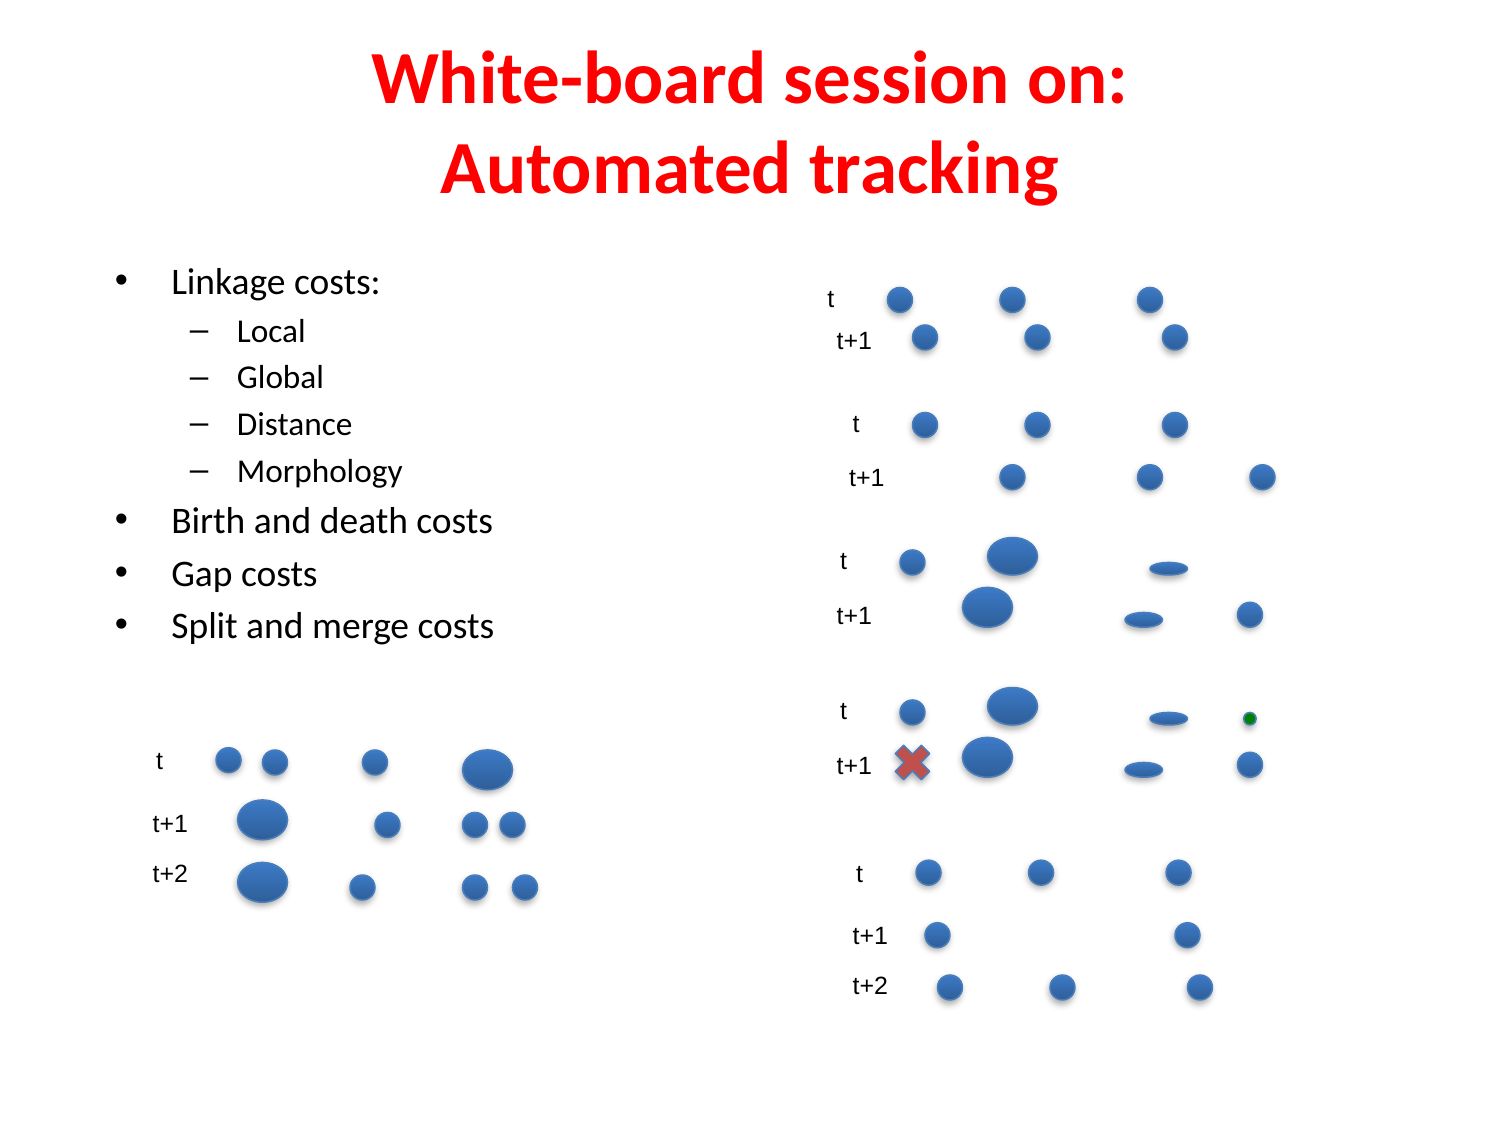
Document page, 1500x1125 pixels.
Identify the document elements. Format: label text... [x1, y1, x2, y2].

text_box [499, 811, 526, 839]
text_box t+1 [821, 317, 888, 362]
text_box t+1 [821, 742, 888, 787]
list Linkage costs: Local Global Distance Morphology Birth and death costs Gap costs Split and merge costs [99, 249, 663, 768]
text_box [1161, 324, 1189, 351]
text_box [1024, 411, 1051, 439]
text_box [236, 799, 289, 841]
text_box [1249, 464, 1276, 491]
text_box [215, 746, 242, 774]
text_box [461, 811, 489, 839]
text_box t+1 [137, 800, 204, 845]
text_box t [825, 687, 862, 733]
text_box [1236, 751, 1264, 779]
text_box [894, 744, 931, 781]
text_box [349, 874, 376, 901]
text_box [961, 586, 1014, 628]
text_box t [141, 737, 179, 783]
text_box [999, 286, 1026, 314]
text_box [999, 464, 1026, 491]
text_box t [837, 399, 875, 445]
text_box [1124, 761, 1164, 778]
text_box [1124, 611, 1164, 628]
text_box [837, 849, 1213, 1009]
text_box t [812, 275, 850, 320]
text_box [374, 811, 401, 839]
text_box [1242, 711, 1257, 726]
text_box t+1 [821, 592, 888, 637]
text_box [886, 286, 914, 314]
text_box [1236, 601, 1264, 629]
text_box [986, 536, 1039, 576]
text_box [261, 749, 289, 776]
text_box [461, 749, 514, 791]
text_box [911, 411, 939, 439]
text_box t+1 [834, 454, 900, 500]
text_box [1136, 464, 1164, 491]
text_box [899, 699, 926, 726]
text_box [361, 749, 389, 776]
text_box [899, 549, 926, 576]
text_box [986, 686, 1039, 726]
text_box [1024, 324, 1051, 351]
text_box [461, 874, 489, 901]
text_box [1161, 411, 1189, 439]
text_box t+2 [137, 849, 204, 895]
text_box [1149, 711, 1189, 726]
title White-board session on: Automated tracking [74, 24, 1426, 213]
text_box [1149, 561, 1189, 576]
text_box [236, 861, 289, 904]
text_box [1136, 286, 1164, 314]
text_box [911, 324, 939, 351]
text_box t [825, 537, 862, 583]
text_box [961, 736, 1014, 778]
text_box [511, 874, 539, 901]
